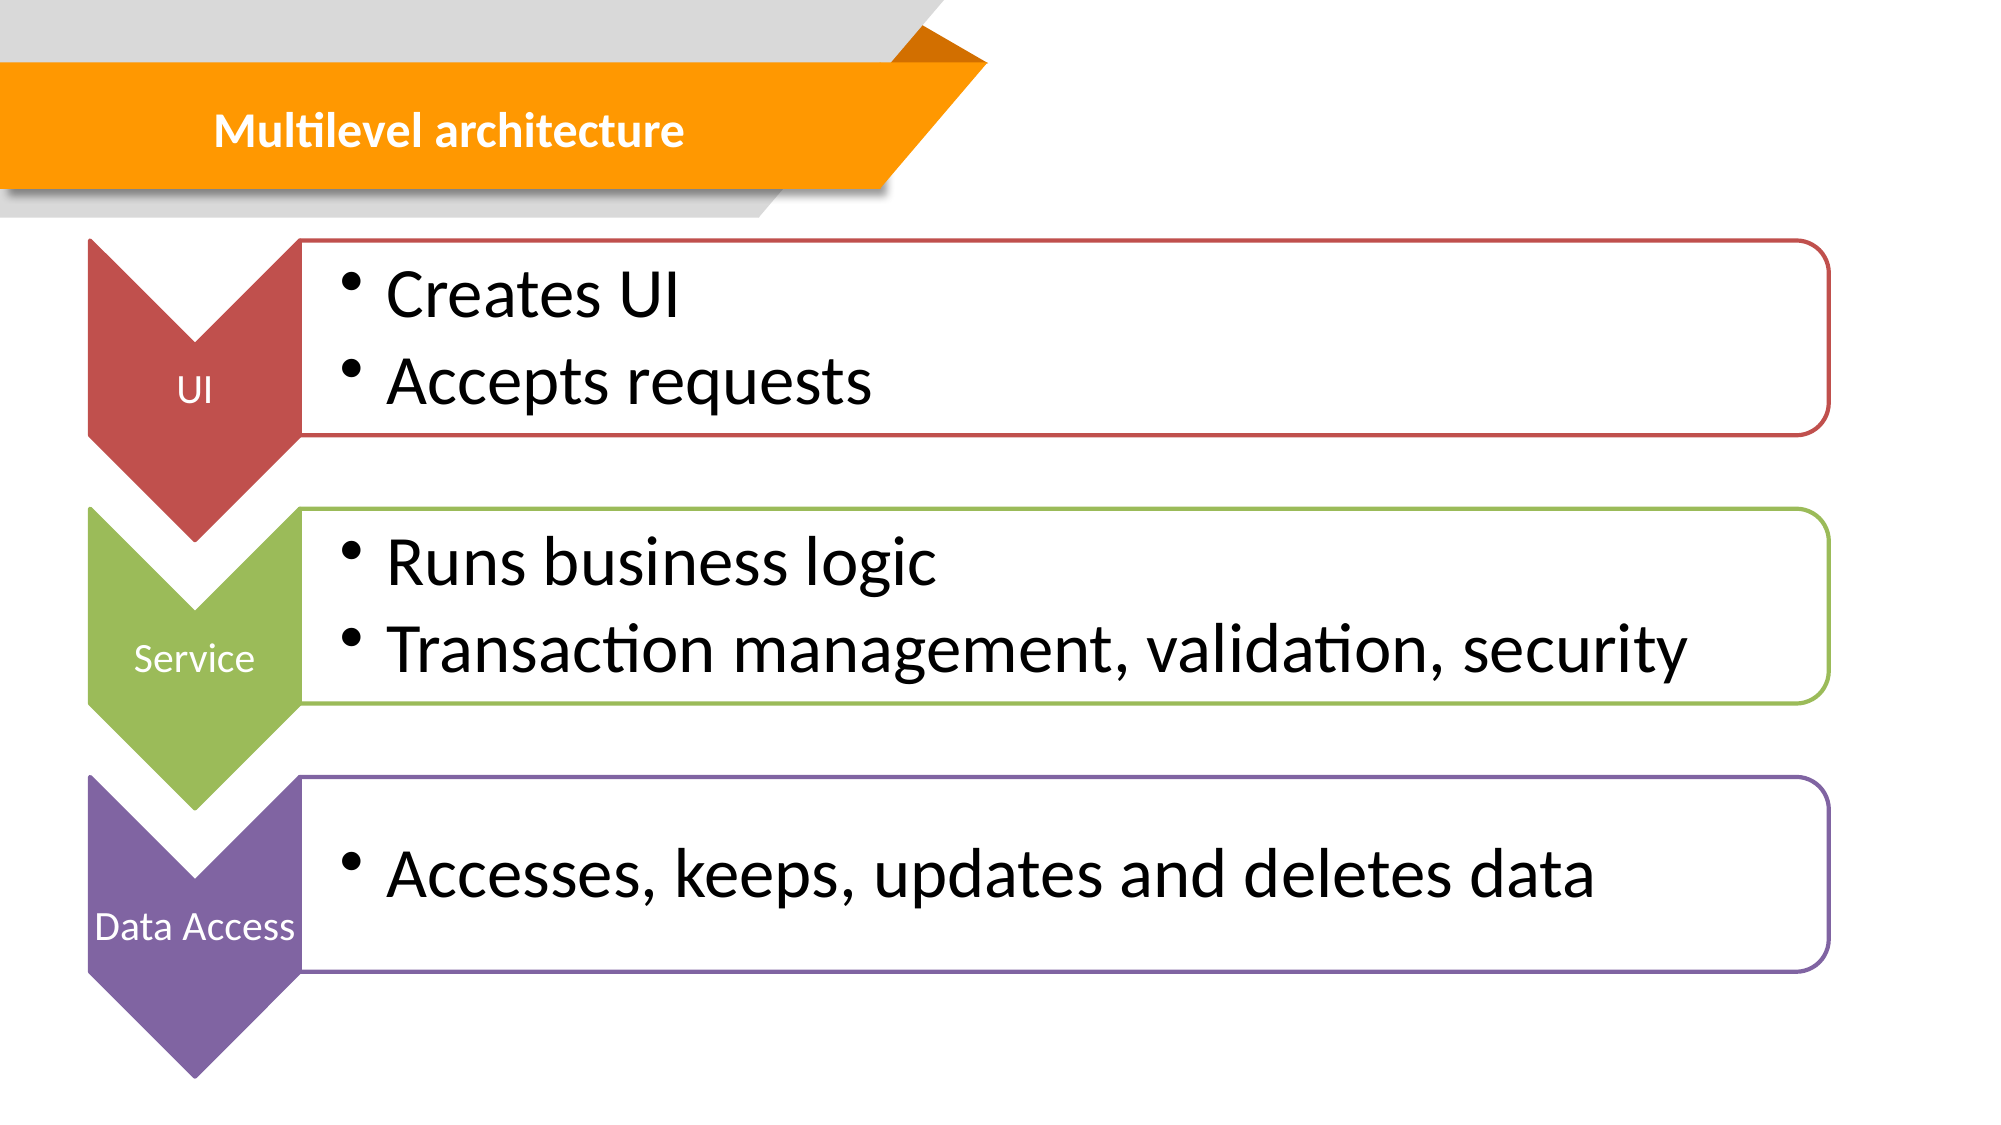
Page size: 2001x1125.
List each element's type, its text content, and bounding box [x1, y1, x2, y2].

title Multilevel architecture [19, 65, 880, 190]
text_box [89, 240, 1829, 1077]
